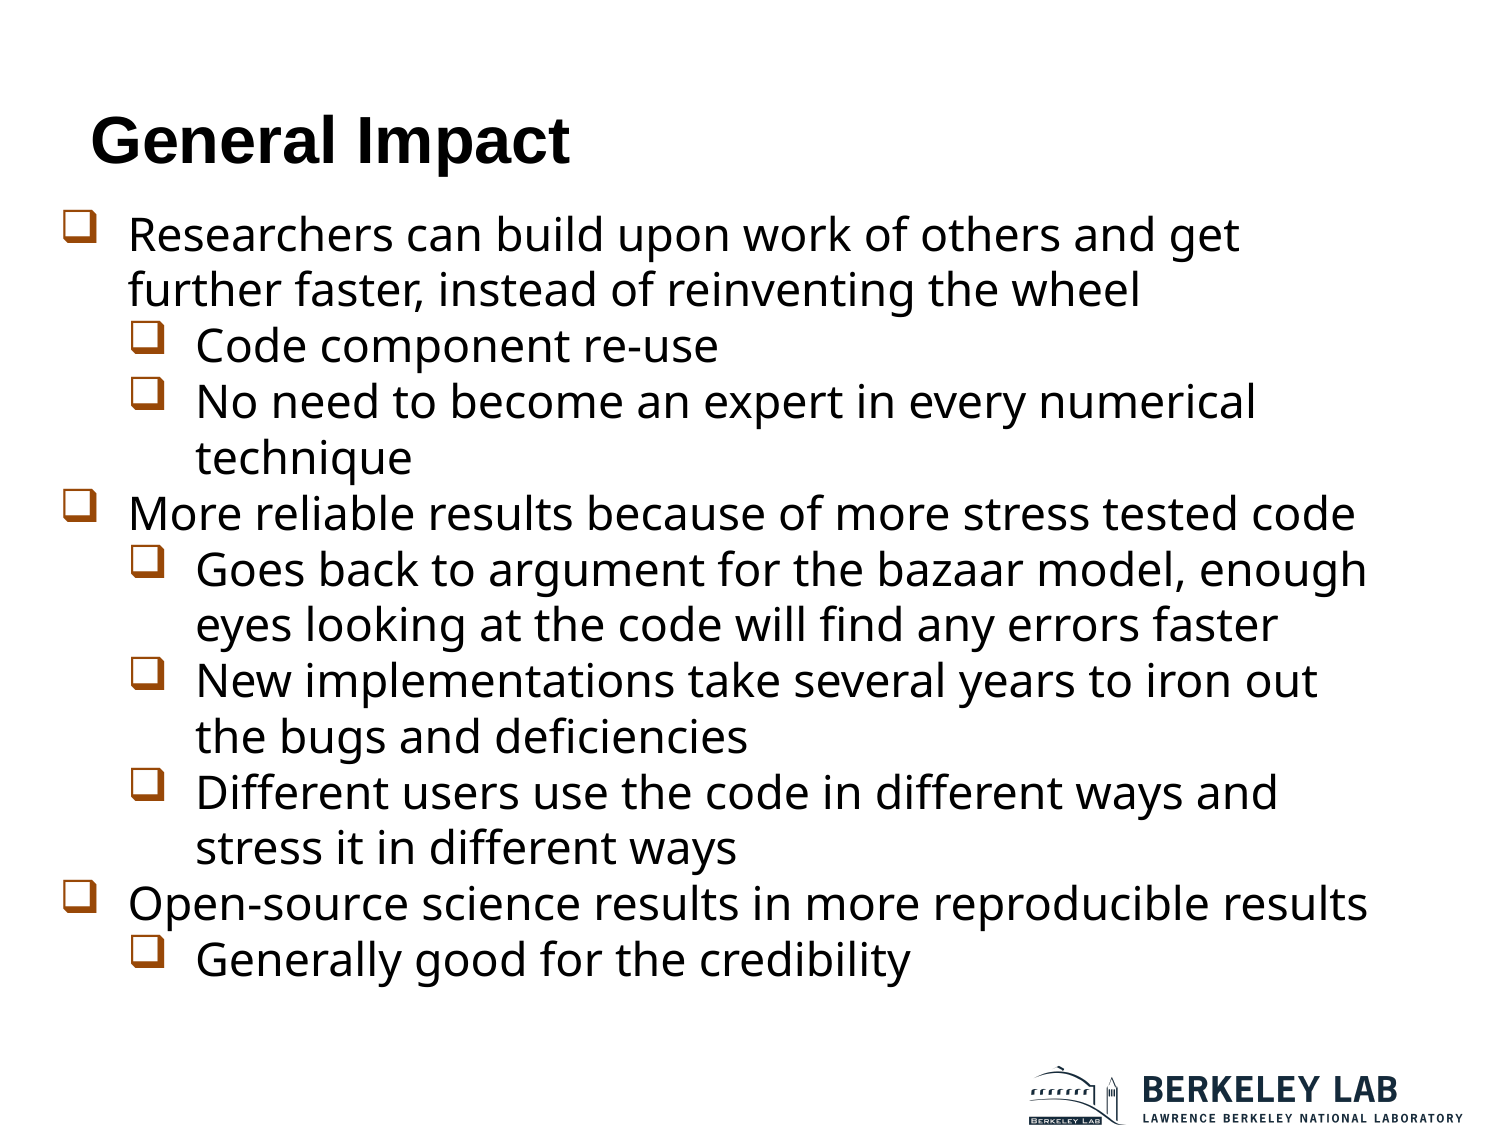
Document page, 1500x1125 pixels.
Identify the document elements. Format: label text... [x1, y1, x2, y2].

picture [1029, 1065, 1463, 1125]
title General Impact [74, 42, 1426, 231]
text_box Researchers can build upon work of others and get further faster, instead of reinventing the wheel Code component re-use No need to become an expert in every numerical technique More reliable results because of more stress tested code Goes back to argument for the bazaar model, enough eyes looking at the code will find any errors faster New implementations take several years to iron out the bugs and deficiencies Different users use the code in different ways and stress it in different ways Open-source science results in more reproducible results Generally good for the credibility [58, 204, 1437, 1099]
